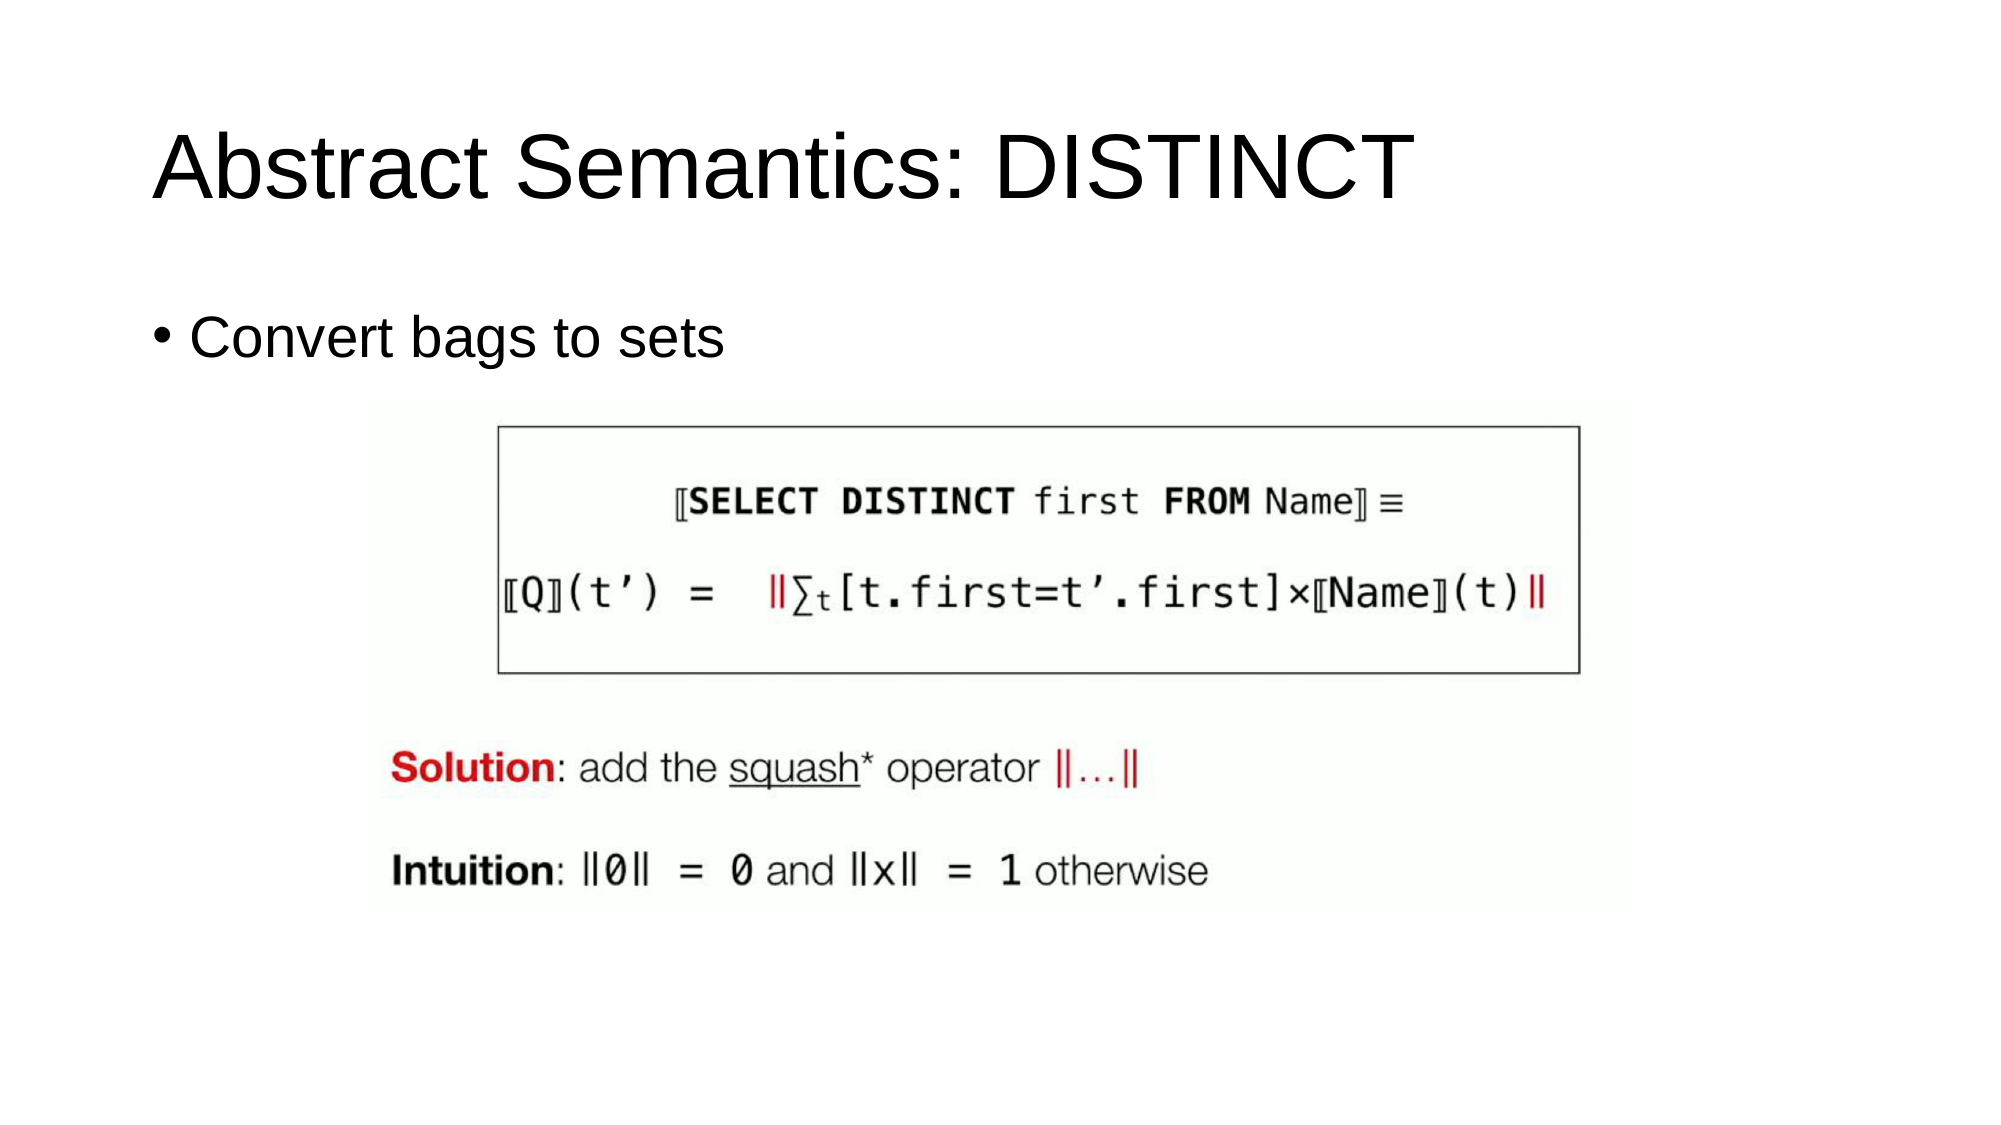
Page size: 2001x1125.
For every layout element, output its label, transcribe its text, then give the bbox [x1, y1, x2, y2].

title Abstract Semantics: DISTINCT [137, 59, 1863, 278]
list Convert bags to sets [137, 299, 1863, 1014]
picture [368, 398, 1631, 914]
